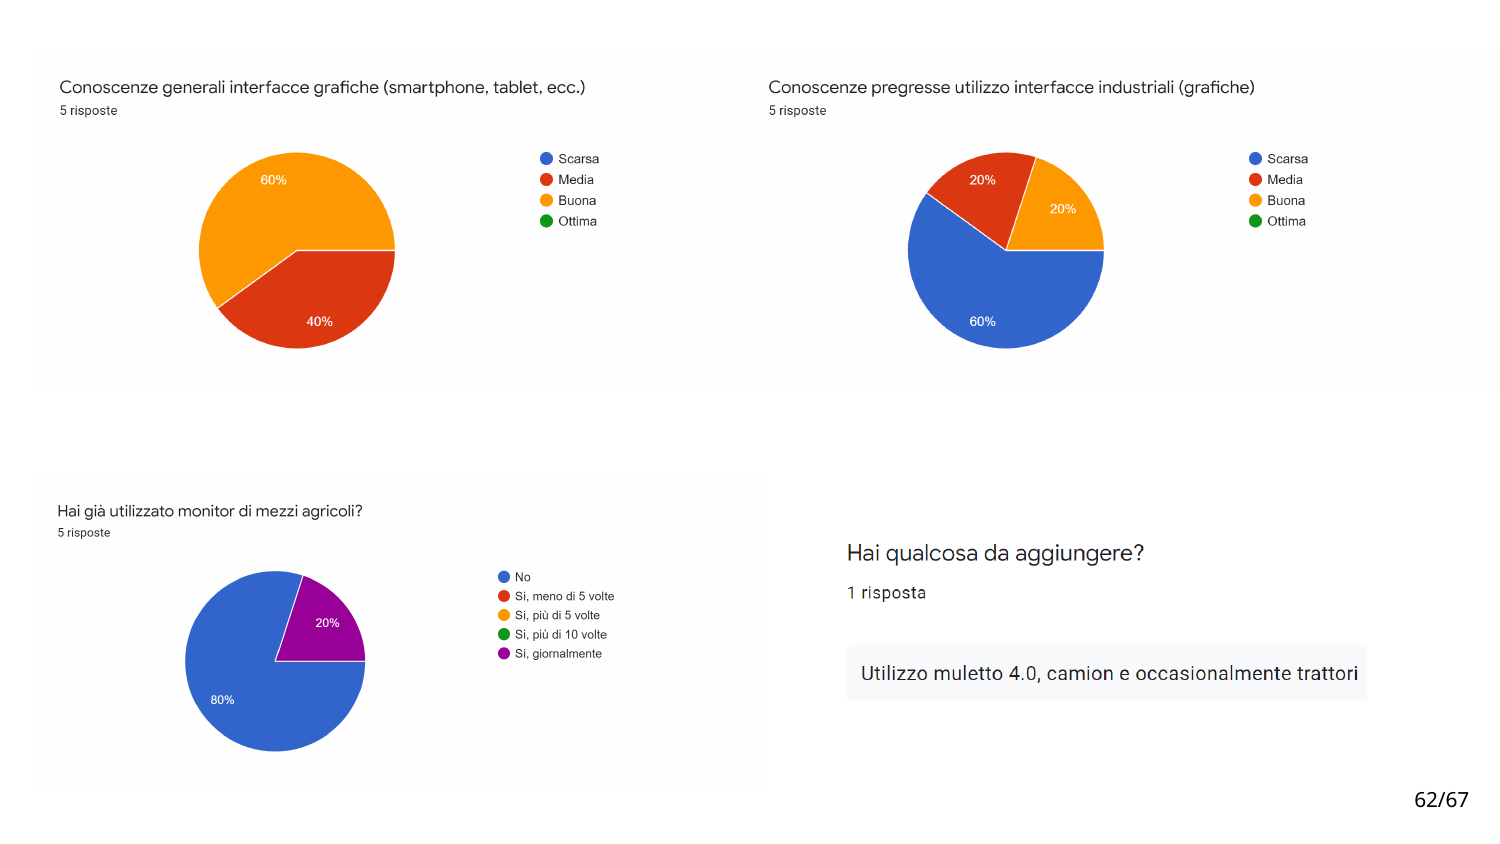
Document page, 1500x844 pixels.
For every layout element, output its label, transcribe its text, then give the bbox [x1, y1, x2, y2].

picture [32, 48, 1500, 387]
picture [833, 538, 1367, 700]
slide_number 62/67 [1394, 769, 1484, 834]
picture [32, 476, 769, 787]
